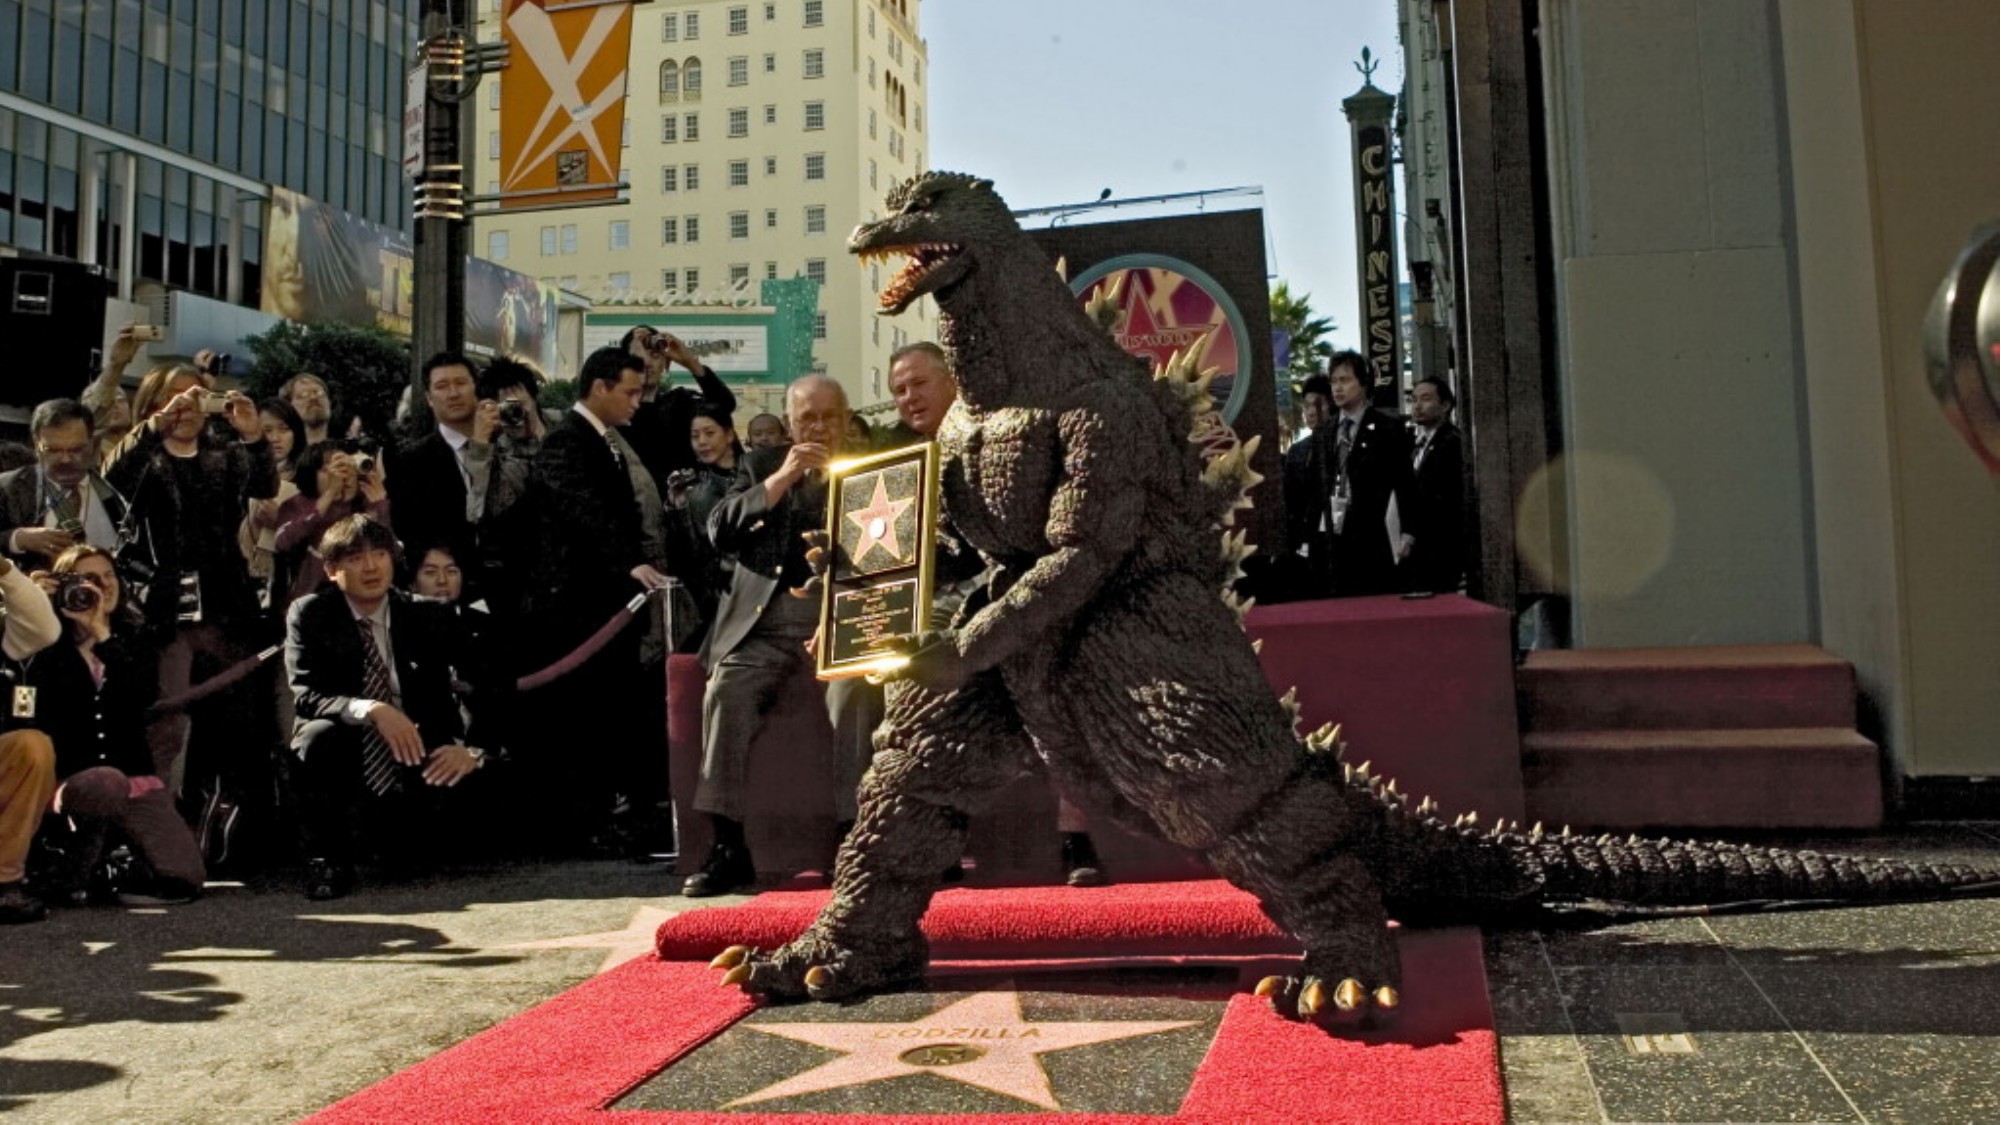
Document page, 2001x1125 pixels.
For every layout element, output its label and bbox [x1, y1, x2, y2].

list [0, 0, 2000, 1125]
